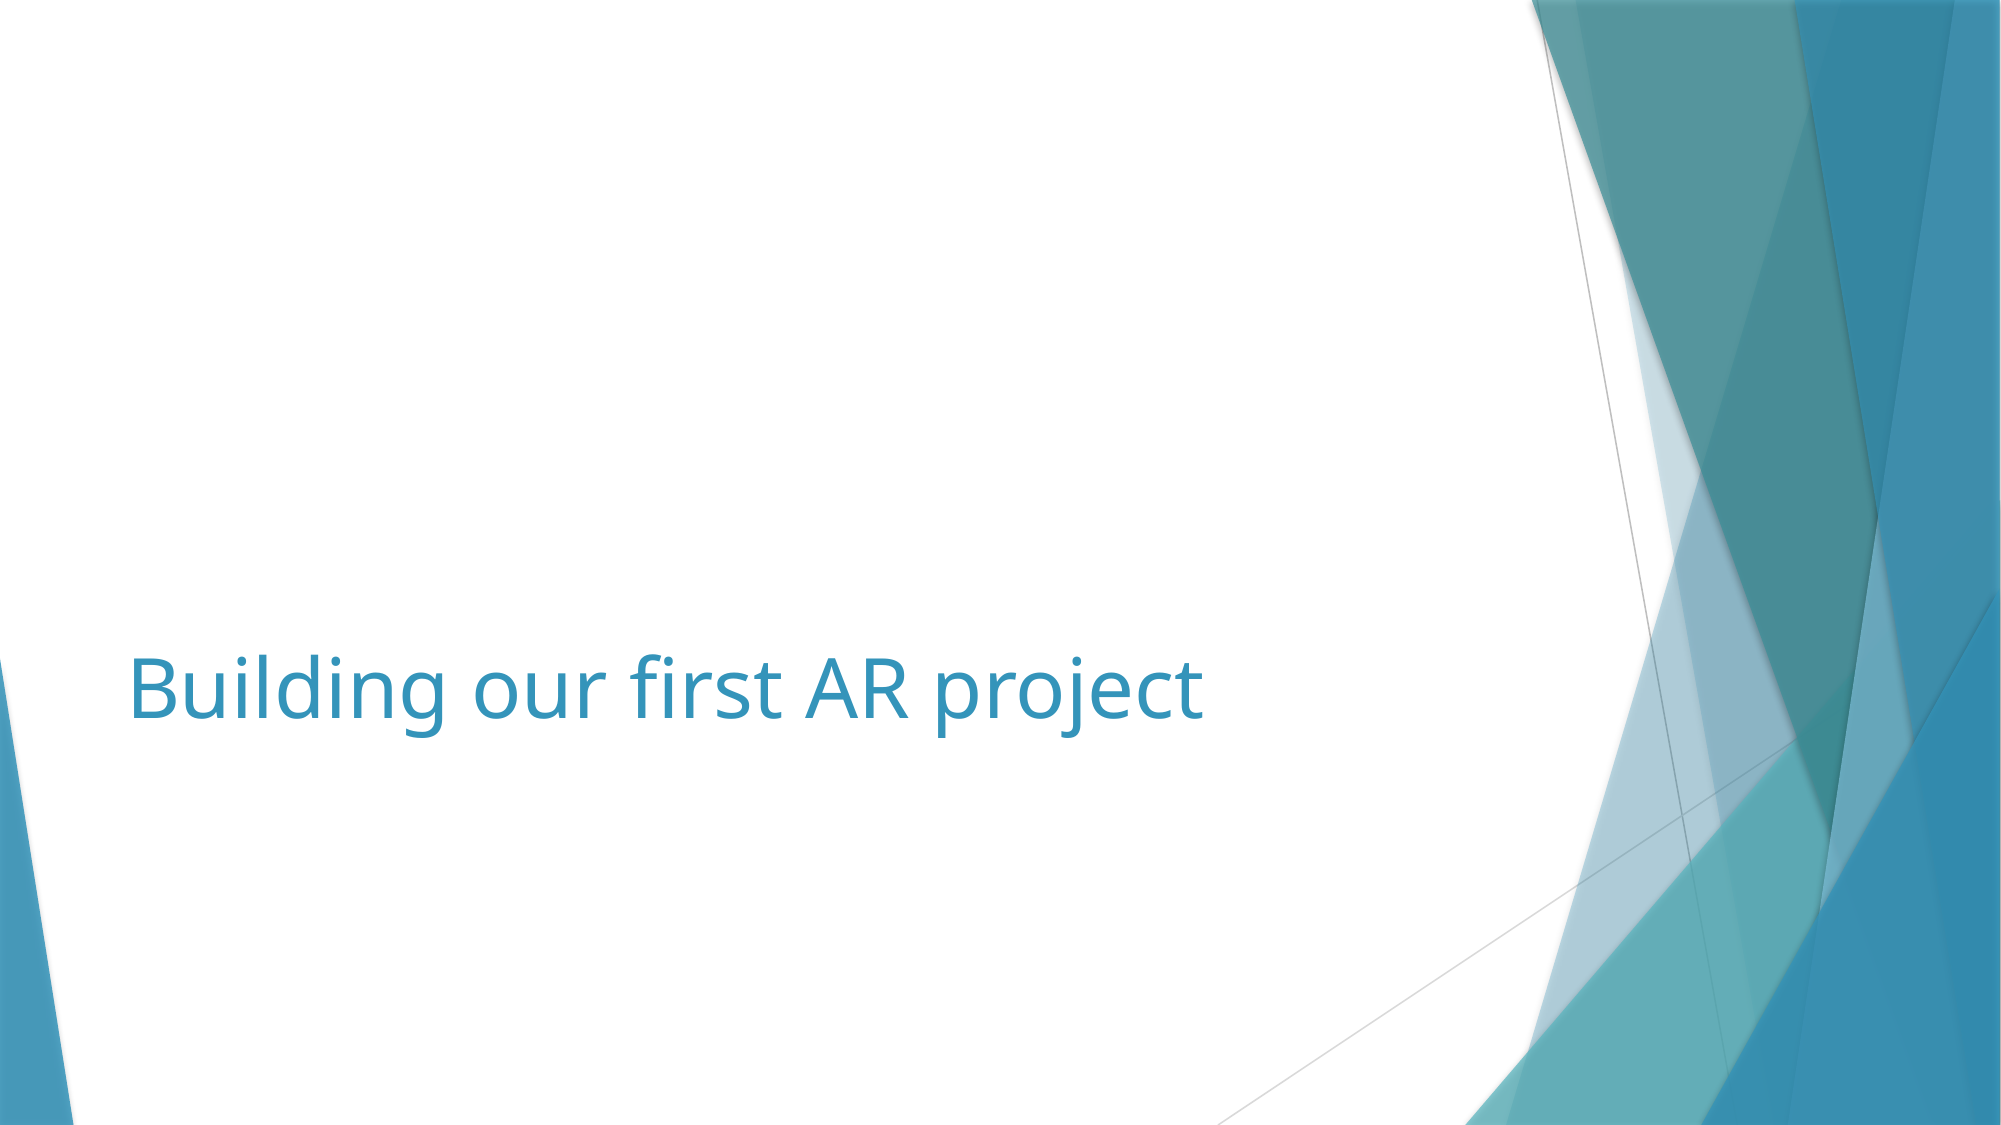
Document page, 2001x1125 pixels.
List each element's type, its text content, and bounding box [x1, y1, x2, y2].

title Building our first AR project [111, 443, 1522, 743]
